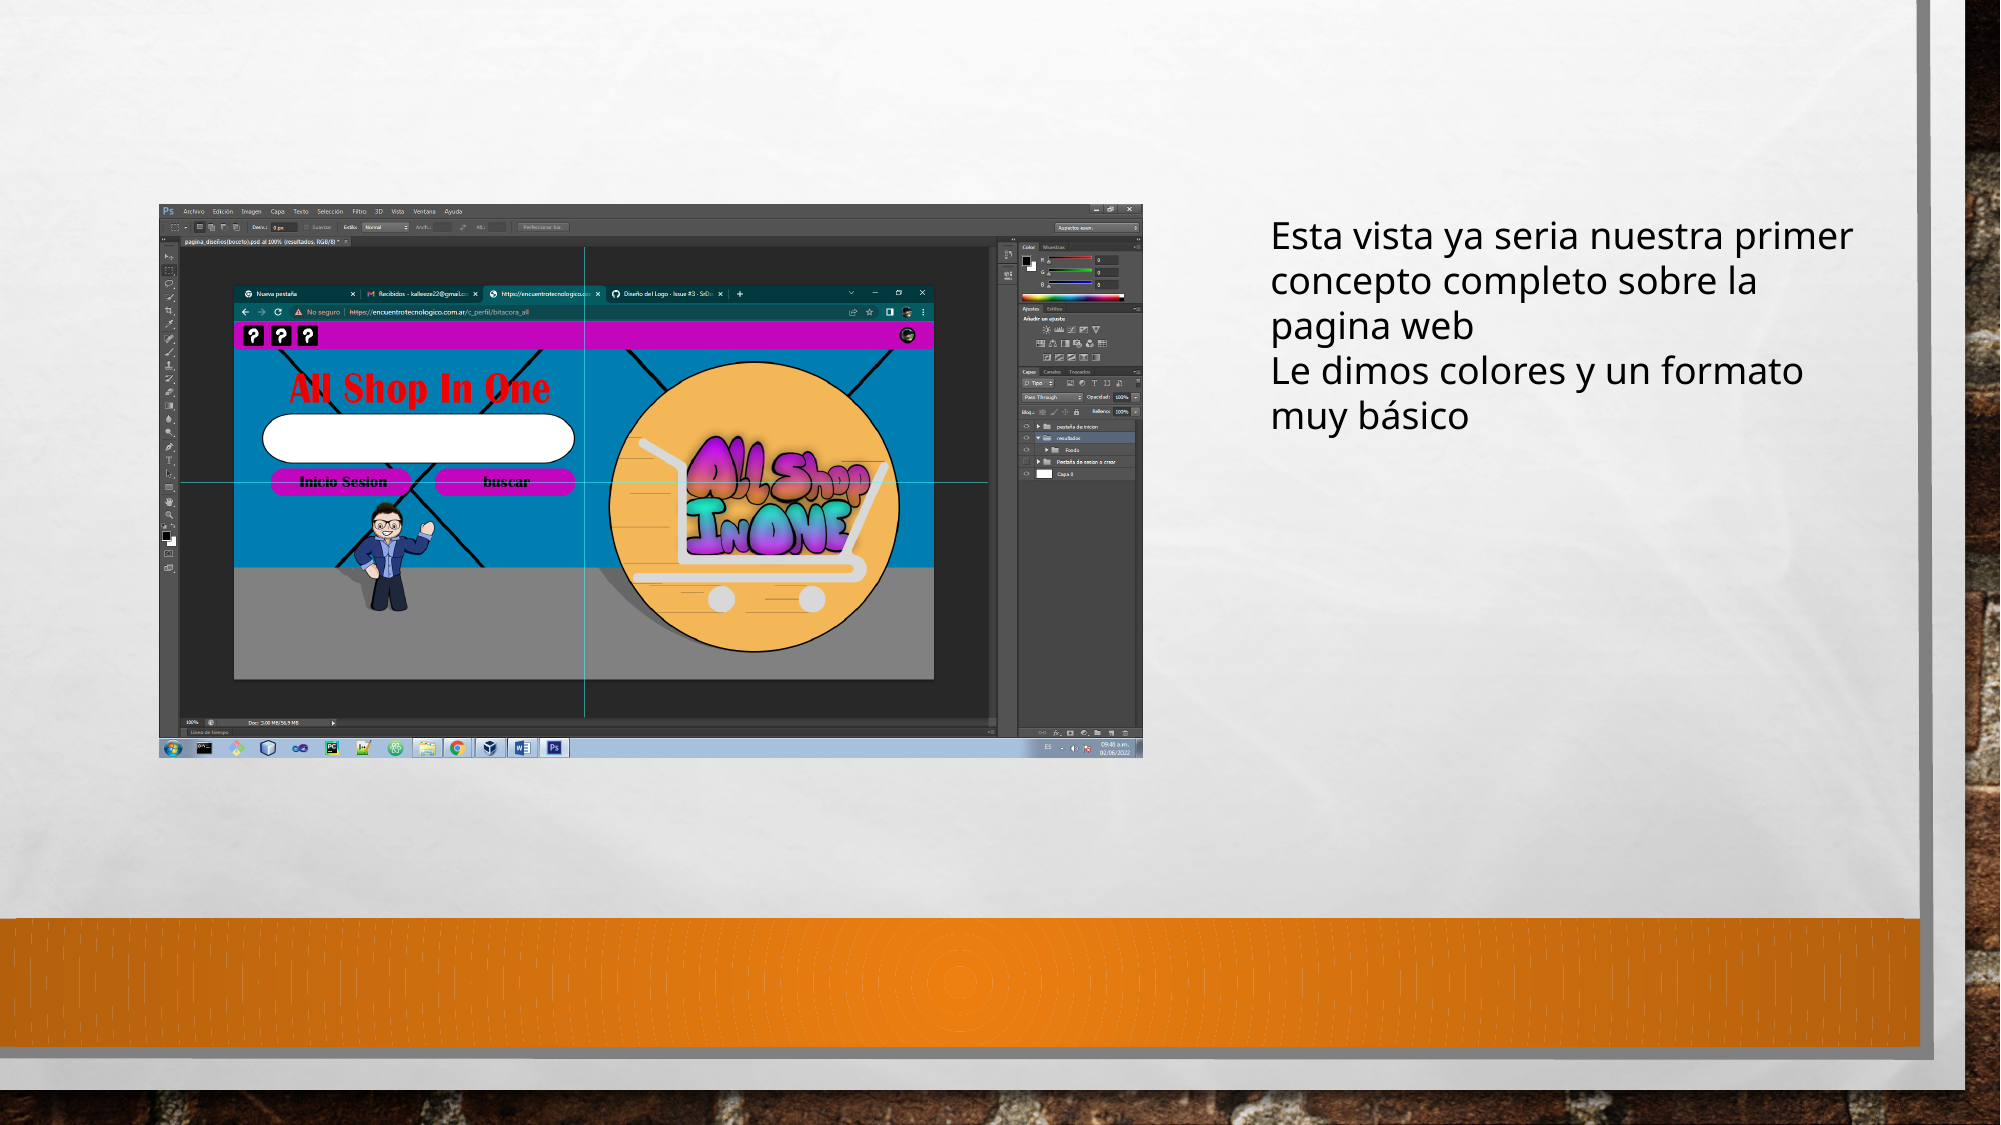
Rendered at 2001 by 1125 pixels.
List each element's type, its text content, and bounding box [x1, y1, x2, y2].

text_box Esta vista ya seria nuestra primer concepto completo sobre la pagina web Le dimos colores y un formato muy básico [1255, 204, 1873, 489]
picture [0, 0, 2000, 1125]
picture [159, 203, 1144, 758]
